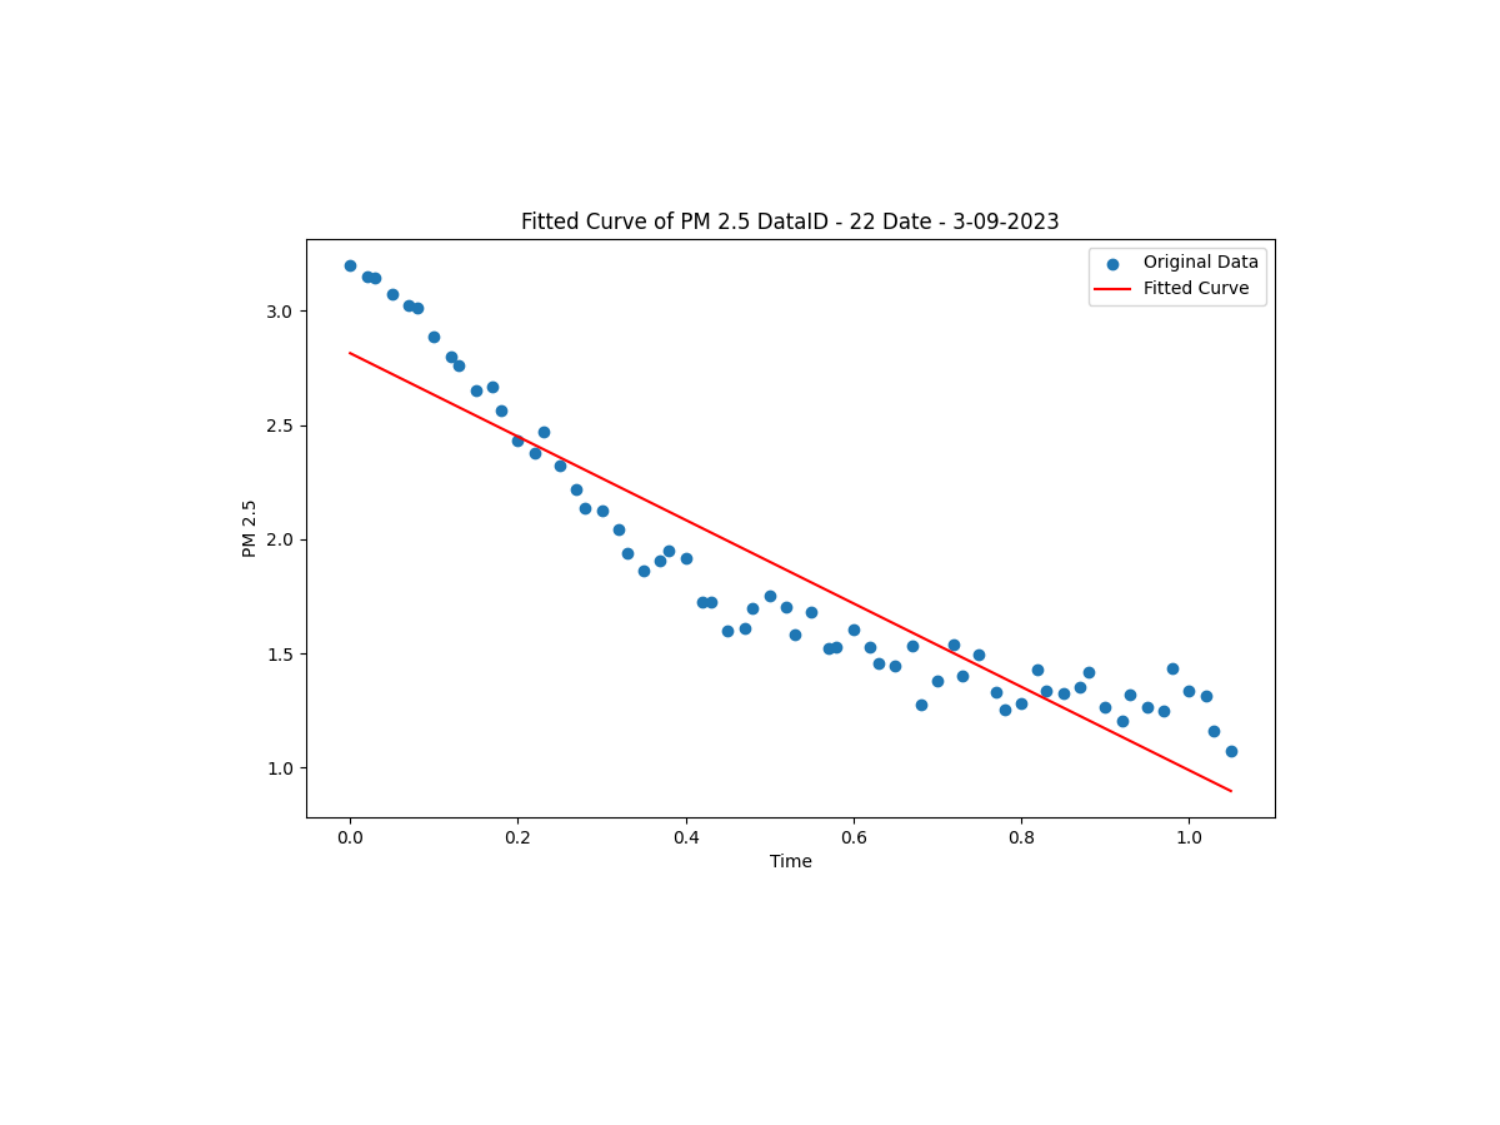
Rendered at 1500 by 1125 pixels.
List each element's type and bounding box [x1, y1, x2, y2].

picture [149, 149, 1401, 901]
